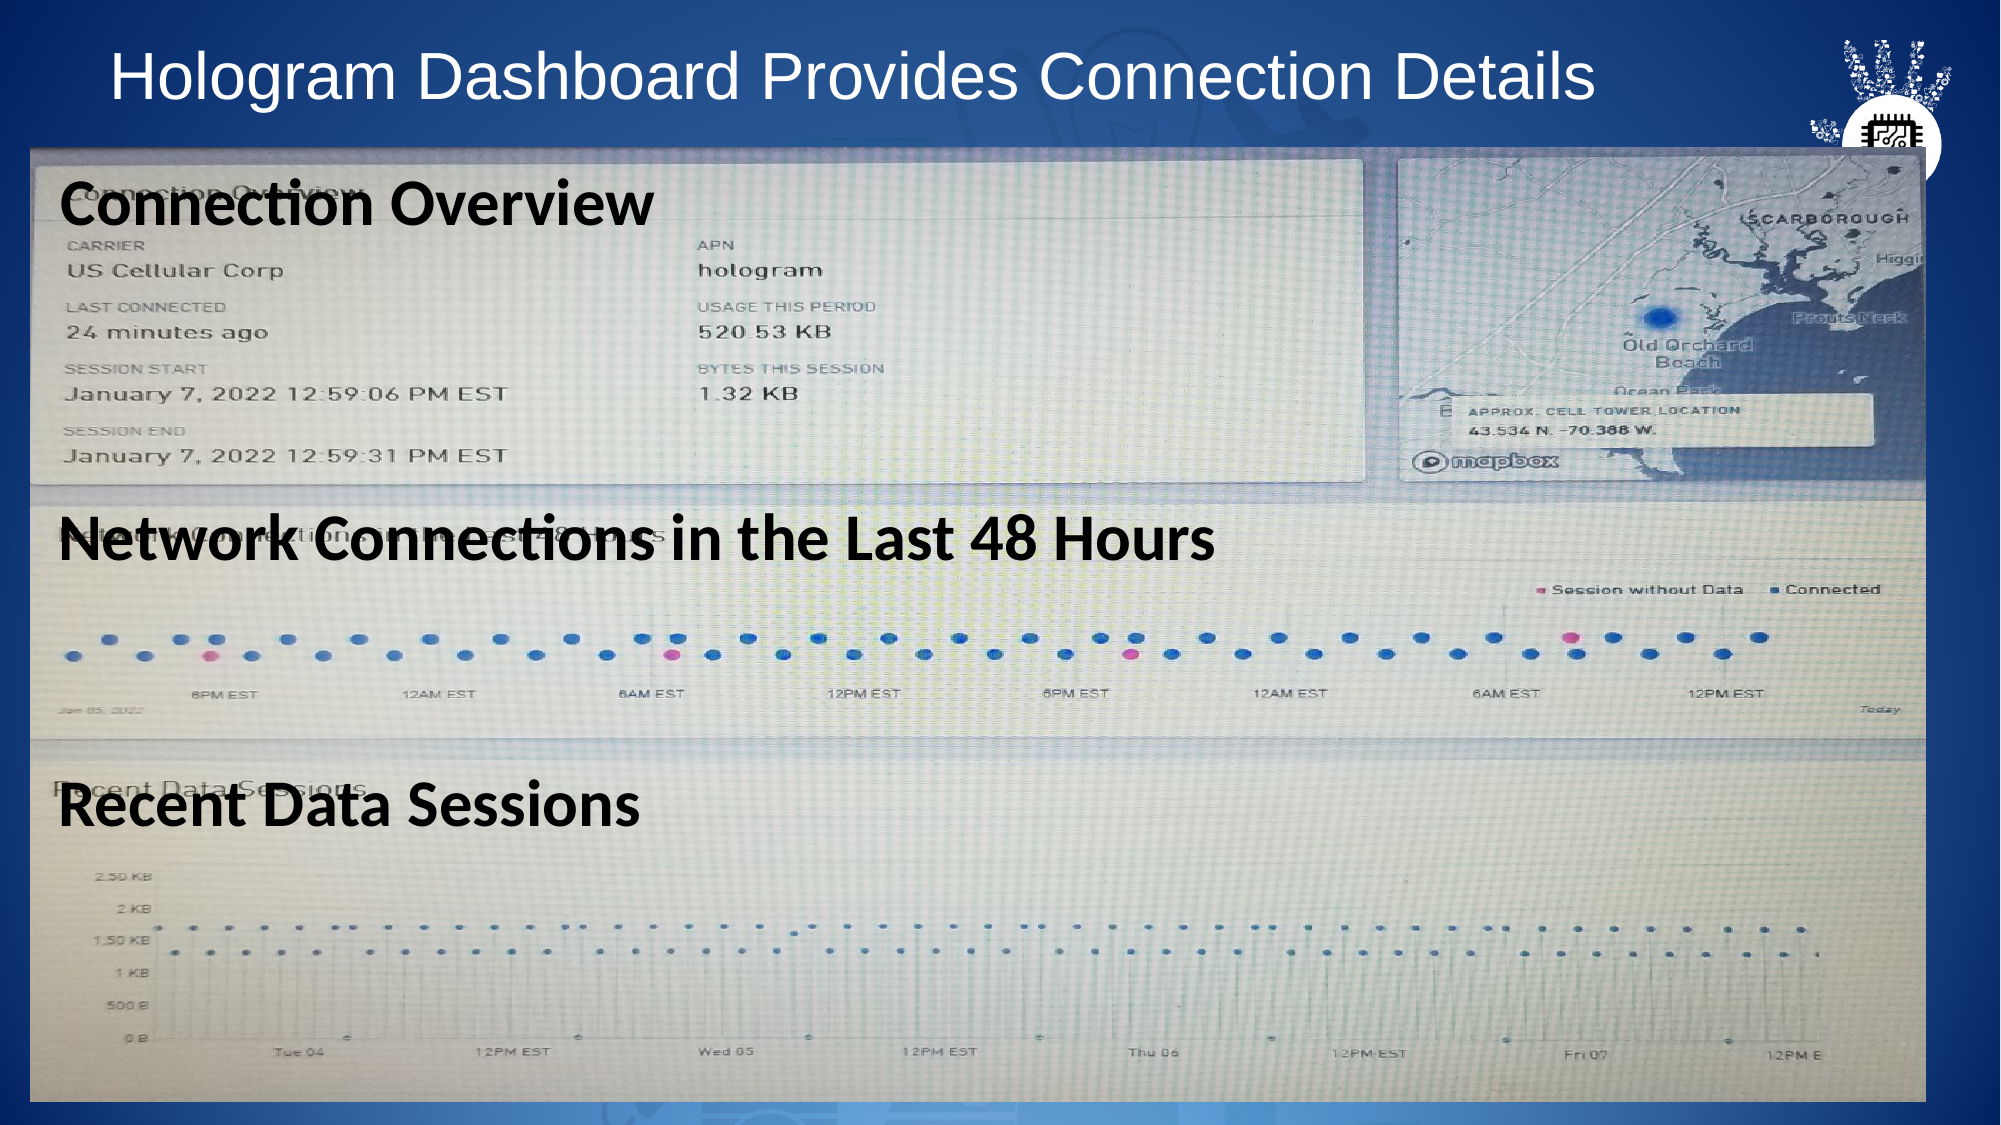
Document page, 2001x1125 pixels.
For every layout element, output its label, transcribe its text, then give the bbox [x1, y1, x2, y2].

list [30, 147, 1926, 1102]
picture [0, 0, 2001, 1125]
title Hologram Dashboard Provides Connection Details [33, 3, 1674, 147]
